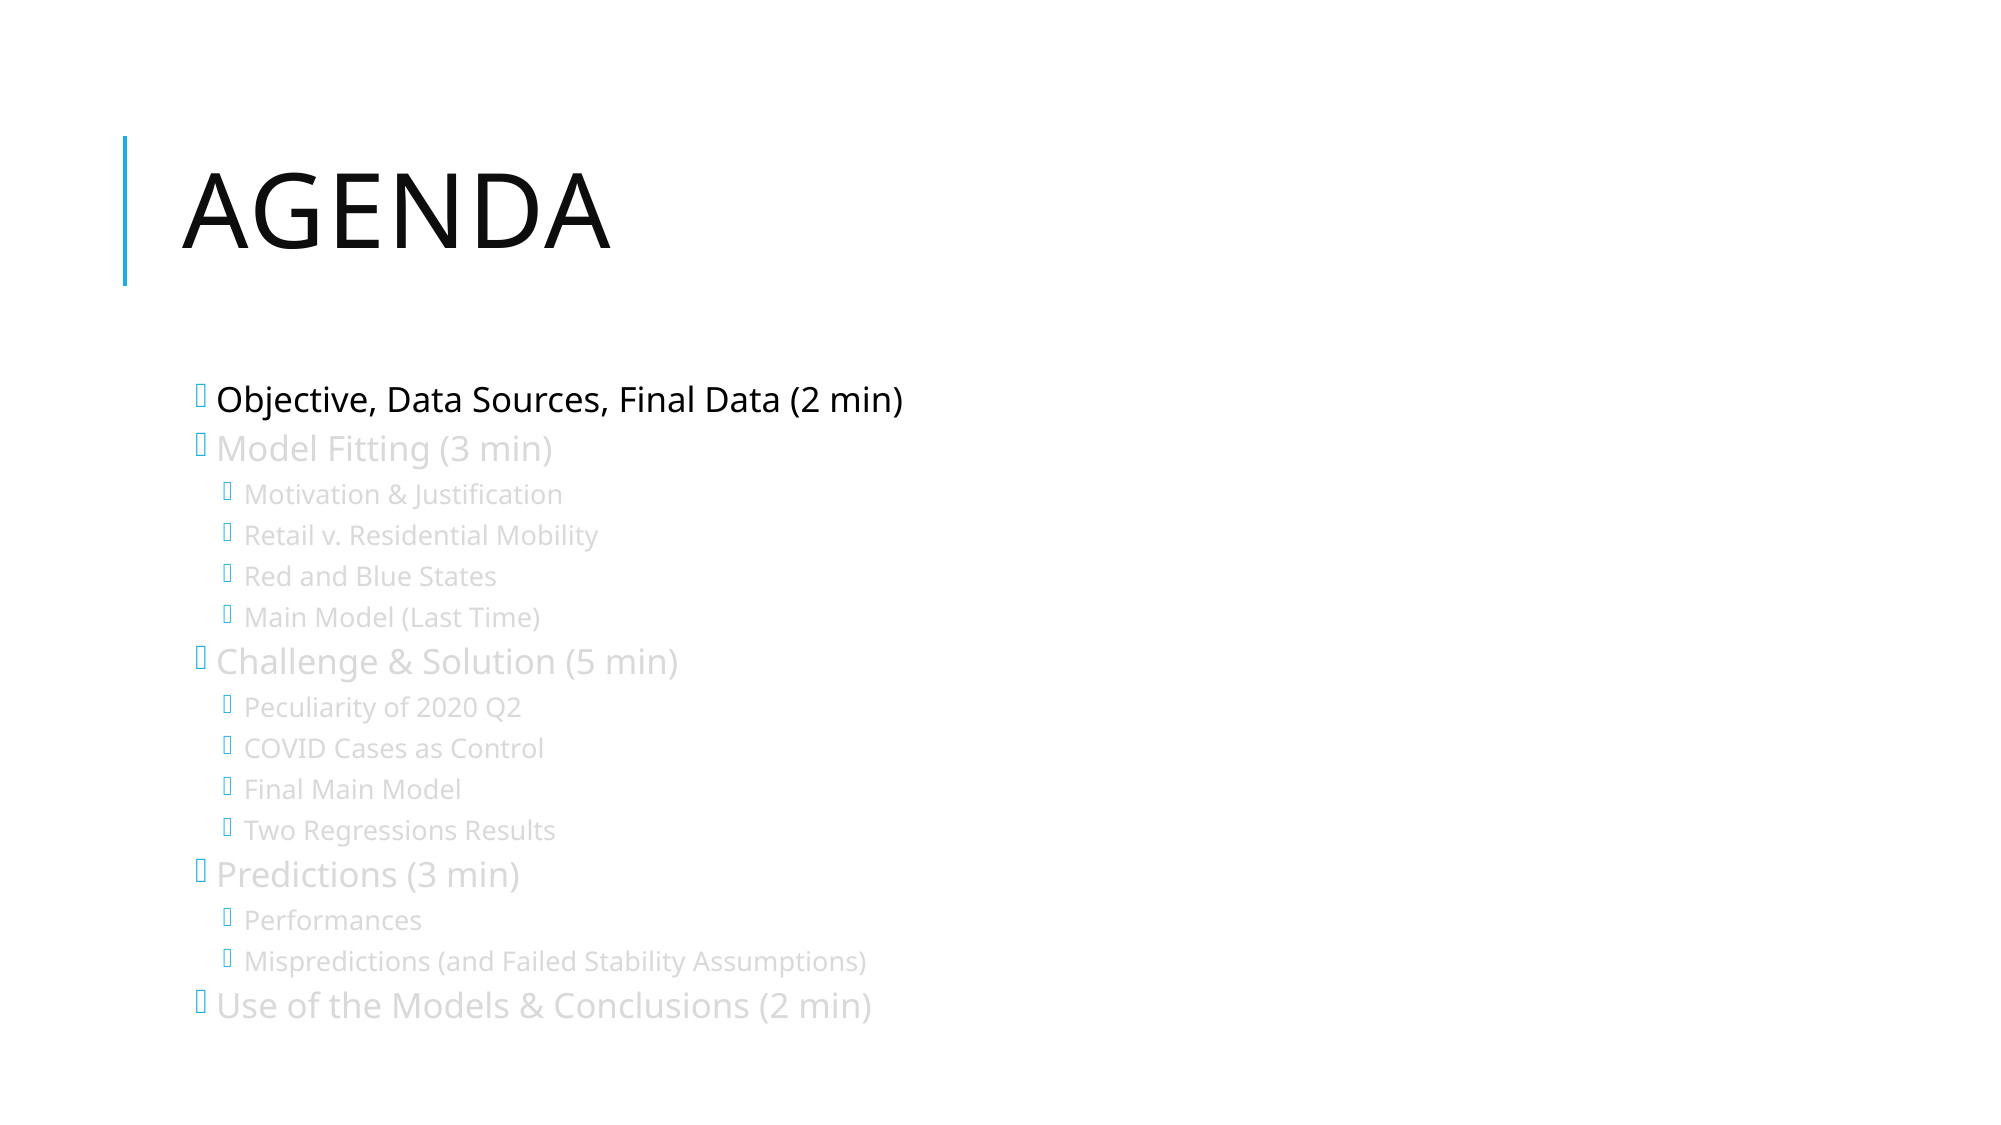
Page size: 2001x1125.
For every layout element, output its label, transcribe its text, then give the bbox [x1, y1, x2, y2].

title Agenda [168, 96, 1763, 342]
list Objective, Data Sources, Final Data (2 min) Model Fitting (3 min) Motivation & Justification Retail v. Residential Mobility Red and Blue States Main Model (Last Time) Challenge & Solution (5 min) Peculiarity of 2020 Q2 COVID Cases as Control Final Main Model Two Regressions Results Predictions (3 min) Performances Mispredictions (and Failed Stability Assumptions) Use of the Models & Conclusions (2 min) [168, 375, 1763, 1035]
